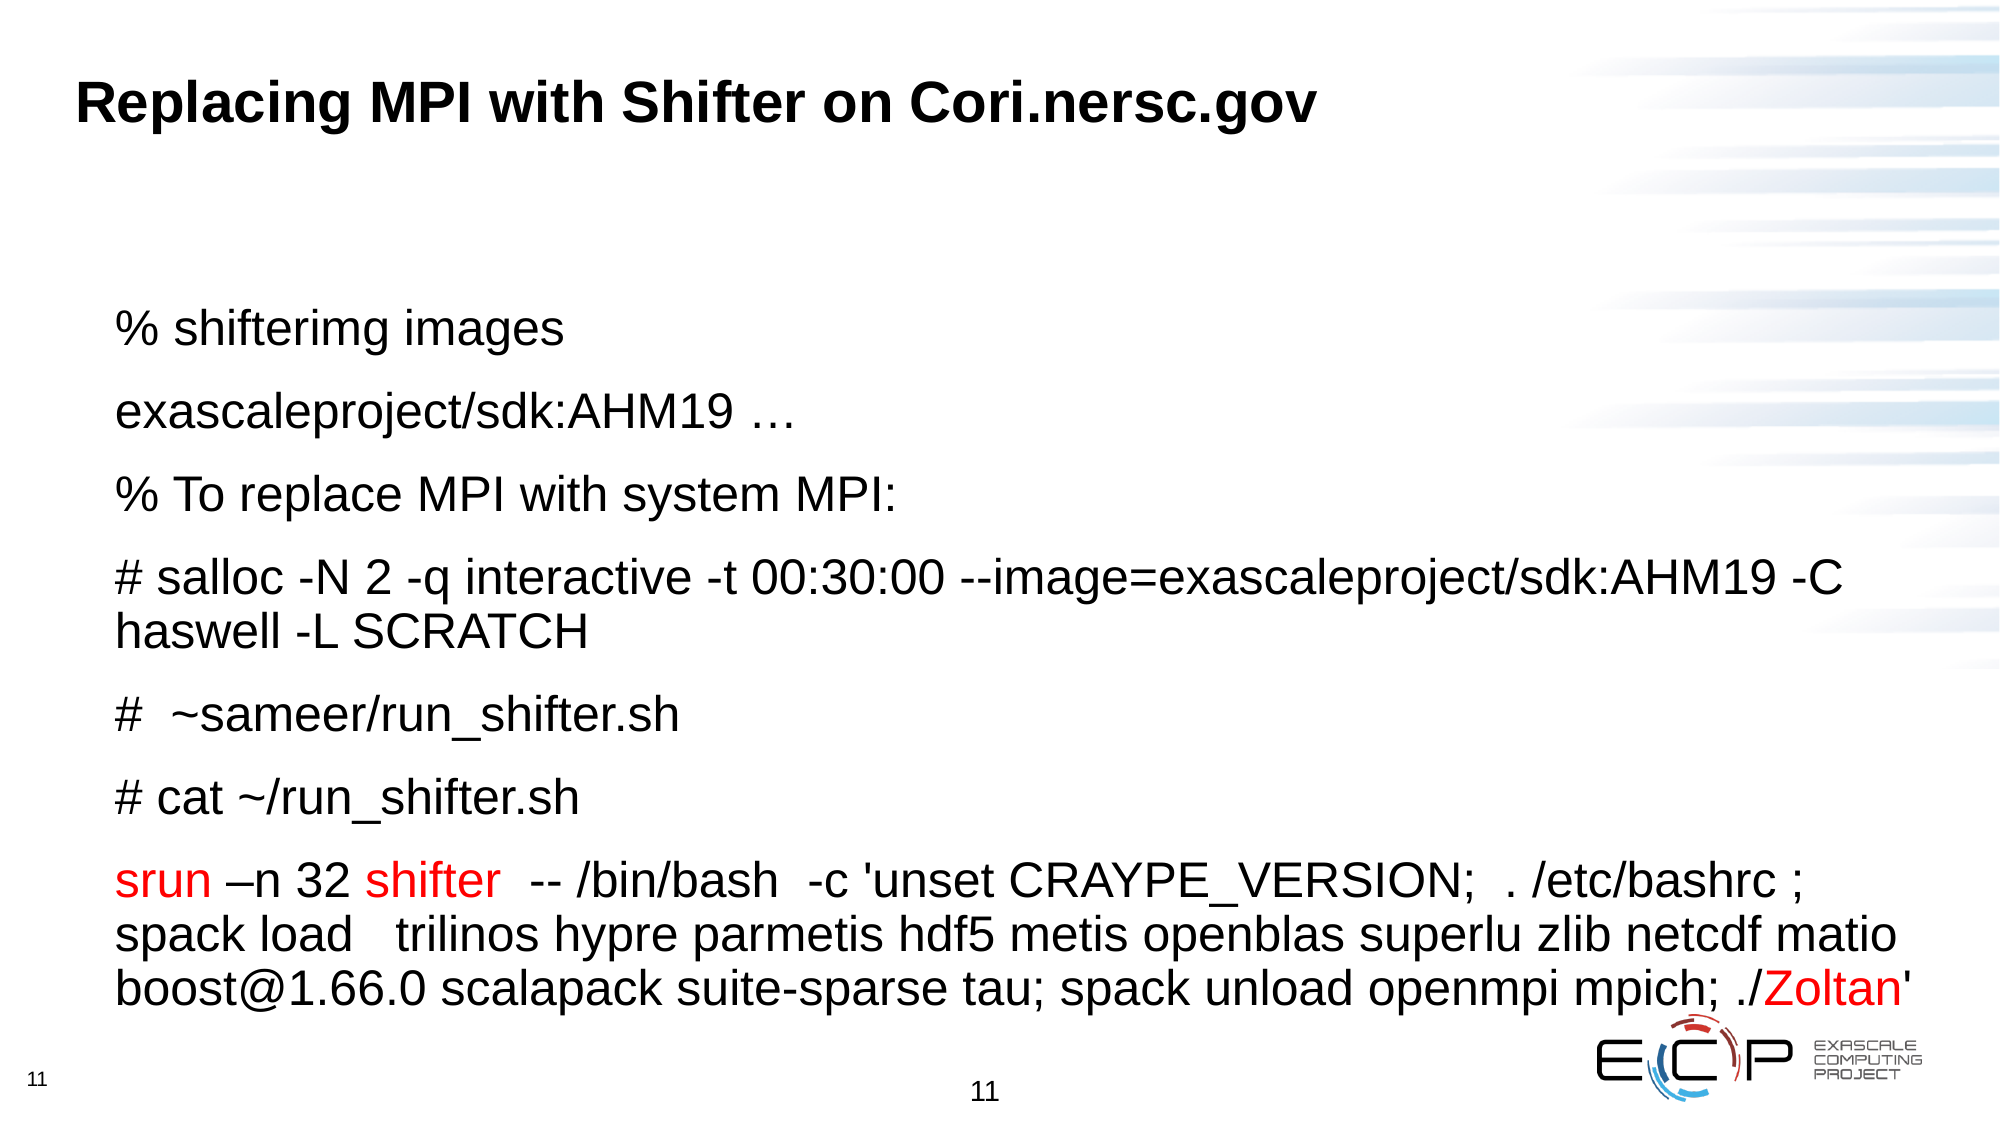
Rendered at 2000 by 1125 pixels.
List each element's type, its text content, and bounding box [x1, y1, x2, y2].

slide_number 11 [949, 1061, 1050, 1092]
picture [1597, 1021, 1922, 1102]
list % shifterimg images exascaleproject/sdk:AHM19 … % To replace MPI with system MPI: # salloc -N 2 -q interactive -t 00:30:00 --image=exascaleproject/sdk:AHM19 -C haswell -L SCRATCH # ~sameer/run_shifter.sh # cat ~/run_shifter.sh srun –n 32 shifter -- /bin/bash -c 'unset CRAYPE_VERSION; . /etc/bashrc ; spack load trilinos hypre parmetis hdf5 metis openblas superlu zlib netcdf matio boost@1.66.0 scalapack suite-sparse tau; spack unload openmpi mpich; ./Zoltan' [99, 294, 1932, 1021]
title Replacing MPI with Shifter on Cori.nersc.gov [59, 67, 1927, 207]
picture [1531, 0, 2000, 669]
